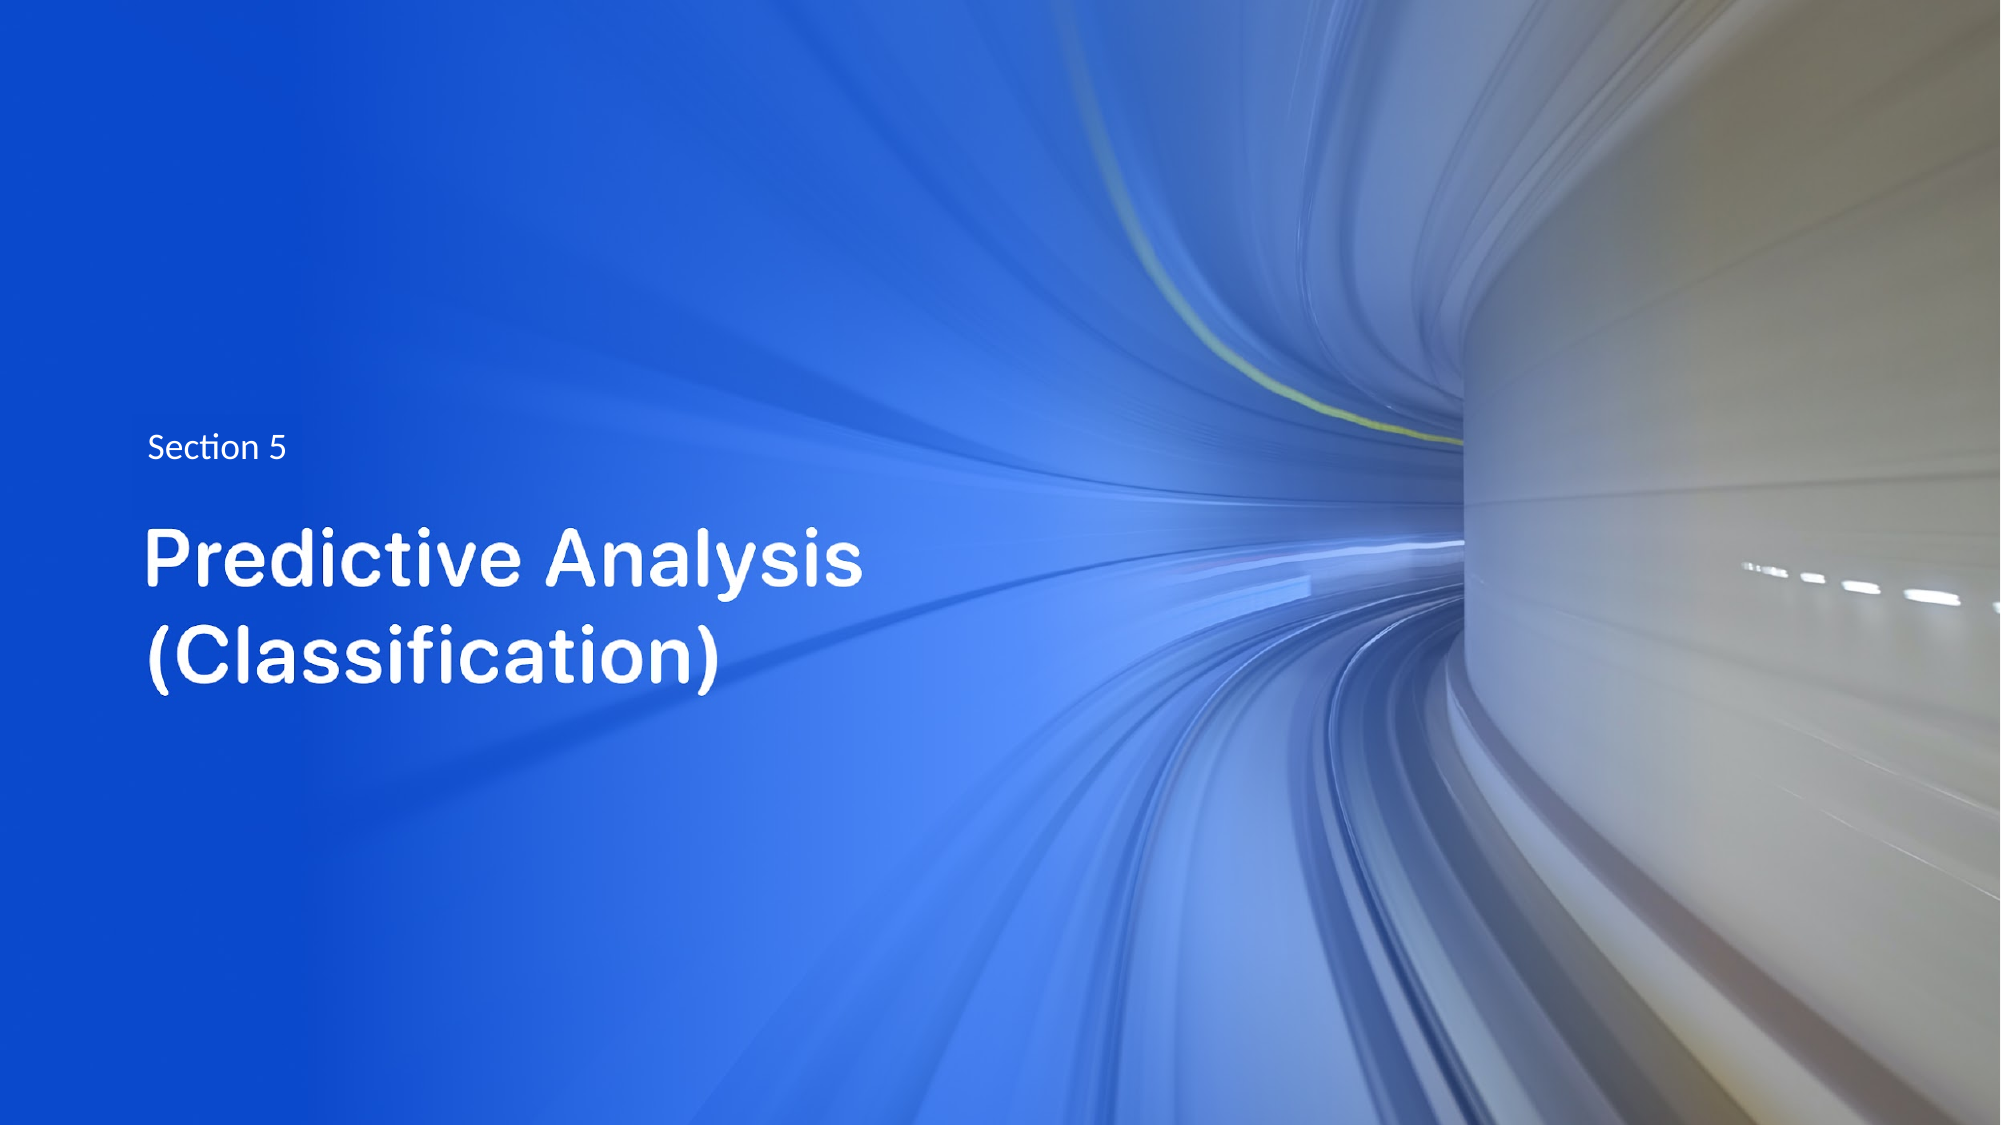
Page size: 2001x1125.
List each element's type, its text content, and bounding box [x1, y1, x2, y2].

picture [0, 0, 2001, 1125]
text_box Section 5 [132, 414, 303, 520]
